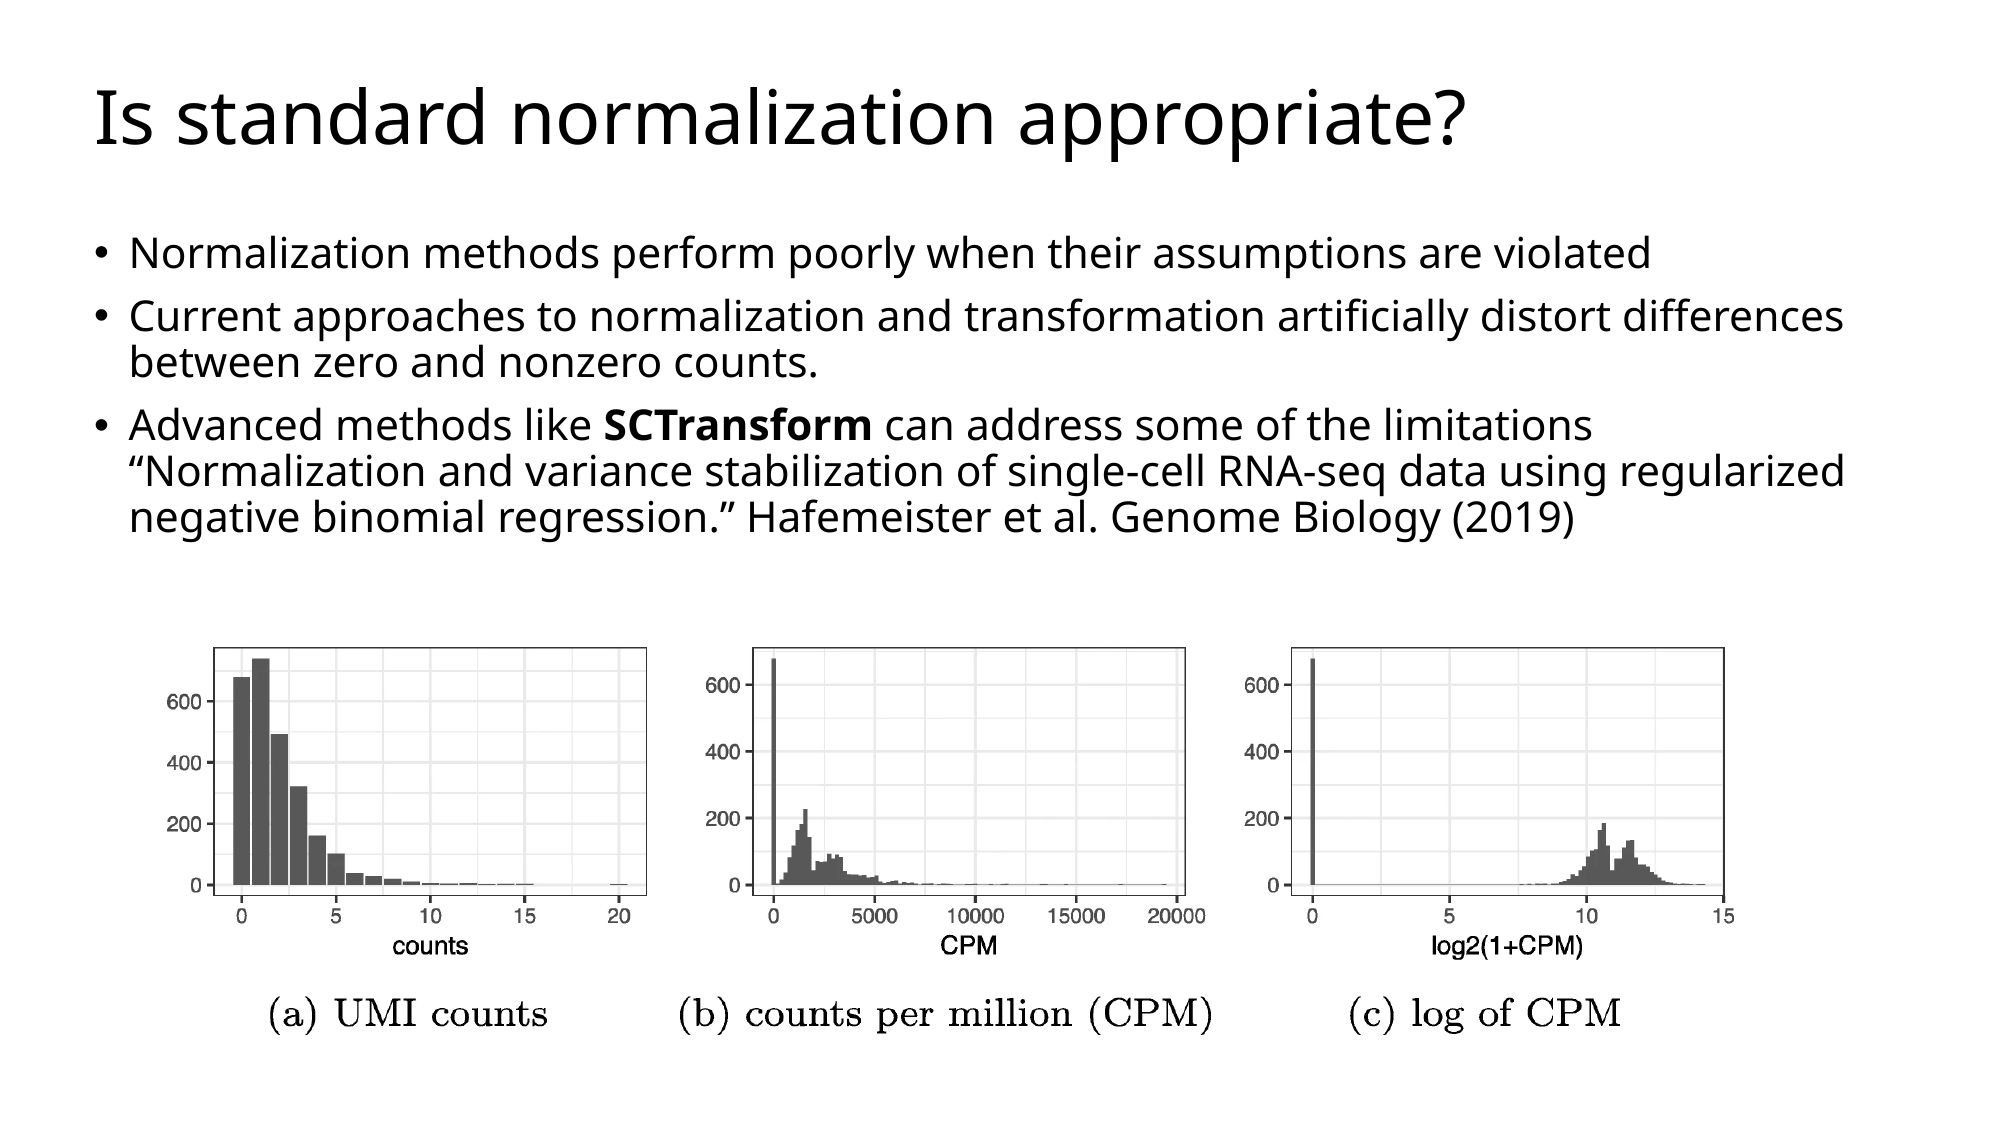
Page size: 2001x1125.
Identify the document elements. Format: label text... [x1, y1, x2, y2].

picture [167, 647, 1734, 1035]
title Is standard normalization appropriate? [79, 43, 1805, 199]
list Normalization methods perform poorly when their assumptions are violated Current approaches to normalization and transformation artificially distort differences between zero and nonzero counts. Advanced methods like SCTransform can address some of the limitations “Normalization and variance stabilization of single-cell RNA-seq data using regularized negative binomial regression.” Hafemeister et al. Genome Biology (2019) [79, 223, 1877, 587]
